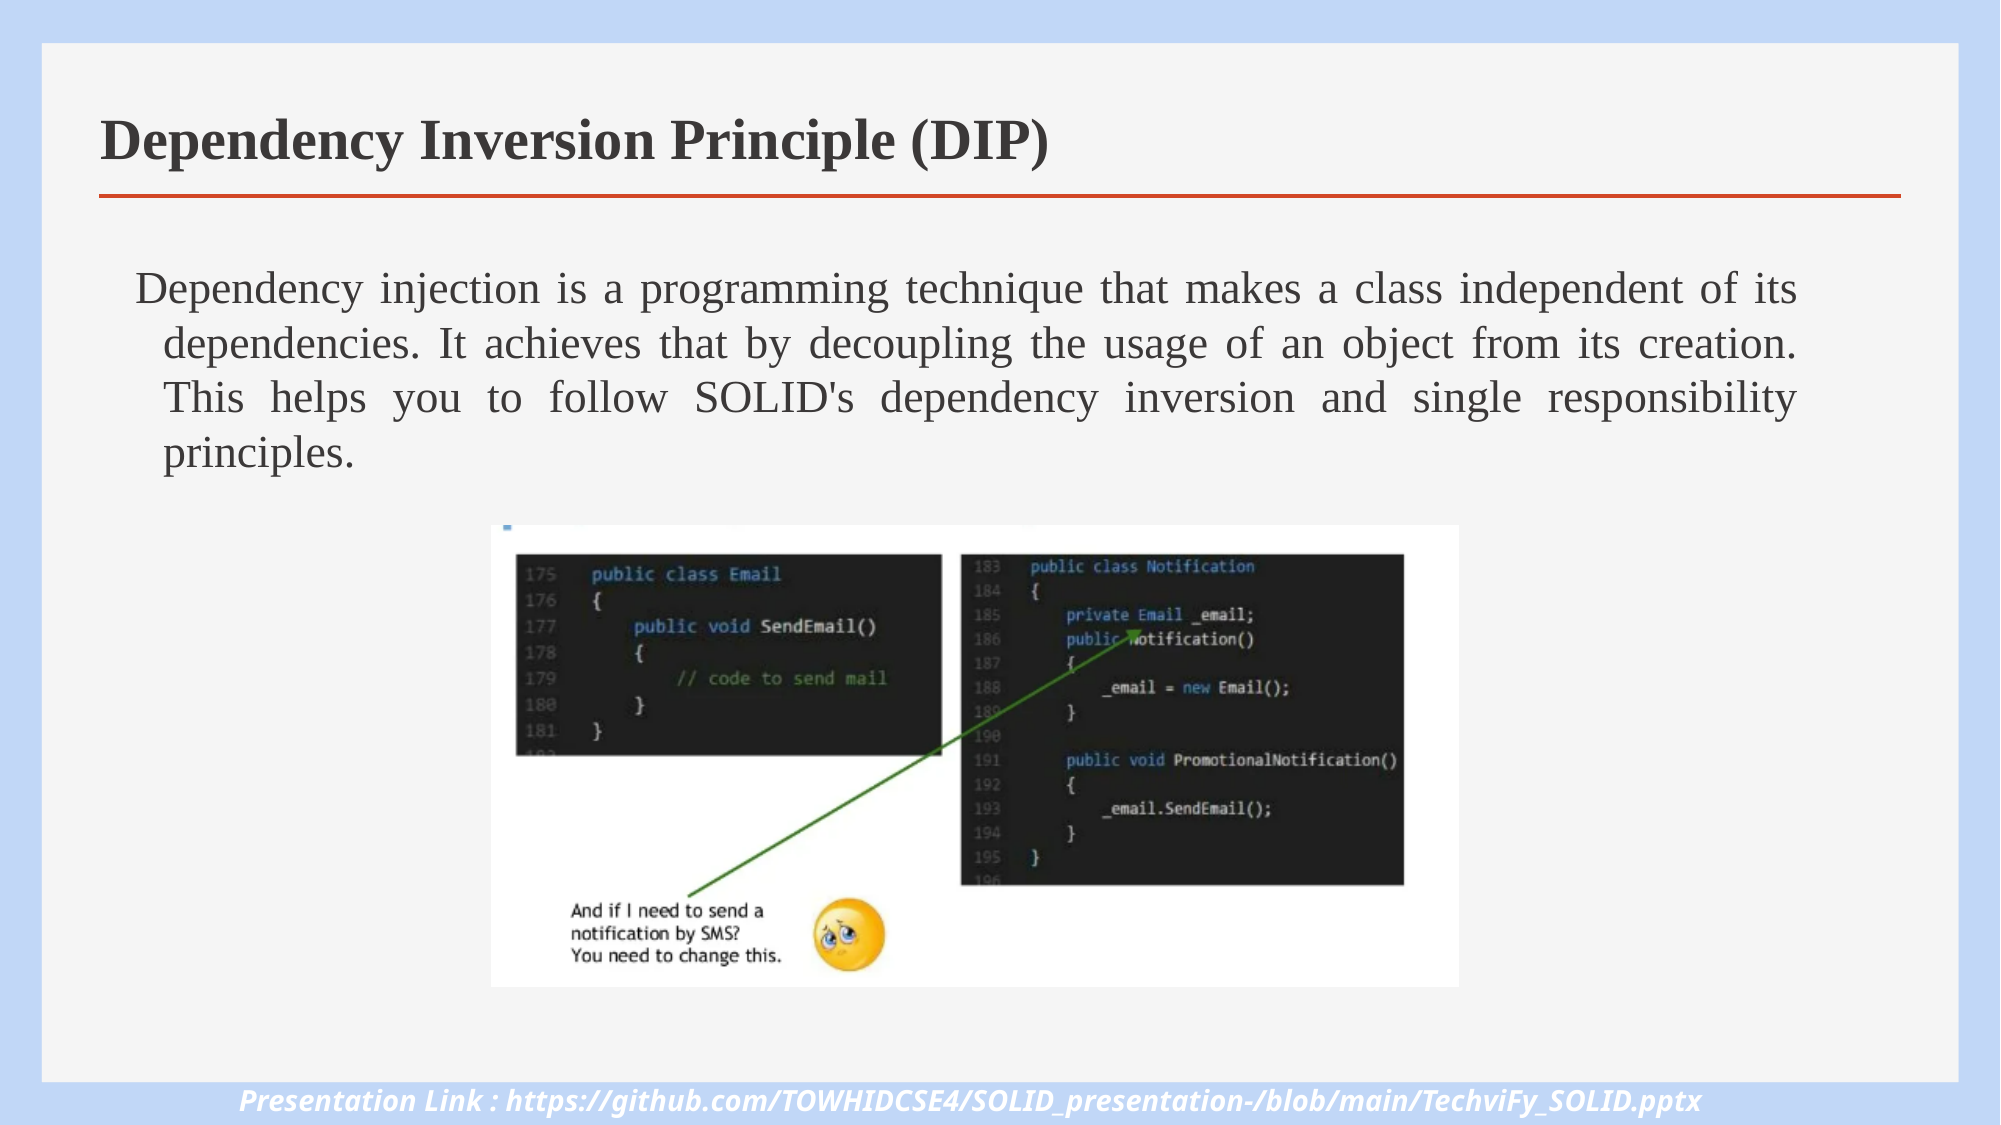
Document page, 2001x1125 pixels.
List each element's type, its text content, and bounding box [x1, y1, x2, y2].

text_box Presentation Link : https://github.com/TOWHIDCSE4/SOLID_presentation-/blob/main/TechviFy_SOLID.pptx [223, 1081, 1961, 1125]
picture [490, 525, 1459, 987]
text_box Dependency injection is a programming technique that makes a class independent of its dependencies. It achieves that by decoupling the usage of an object from its creation. This helps you to follow SOLID's dependency inversion and single responsibility principles. [119, 219, 1814, 485]
title Dependency Inversion Principle (DIP) [85, 73, 1214, 179]
